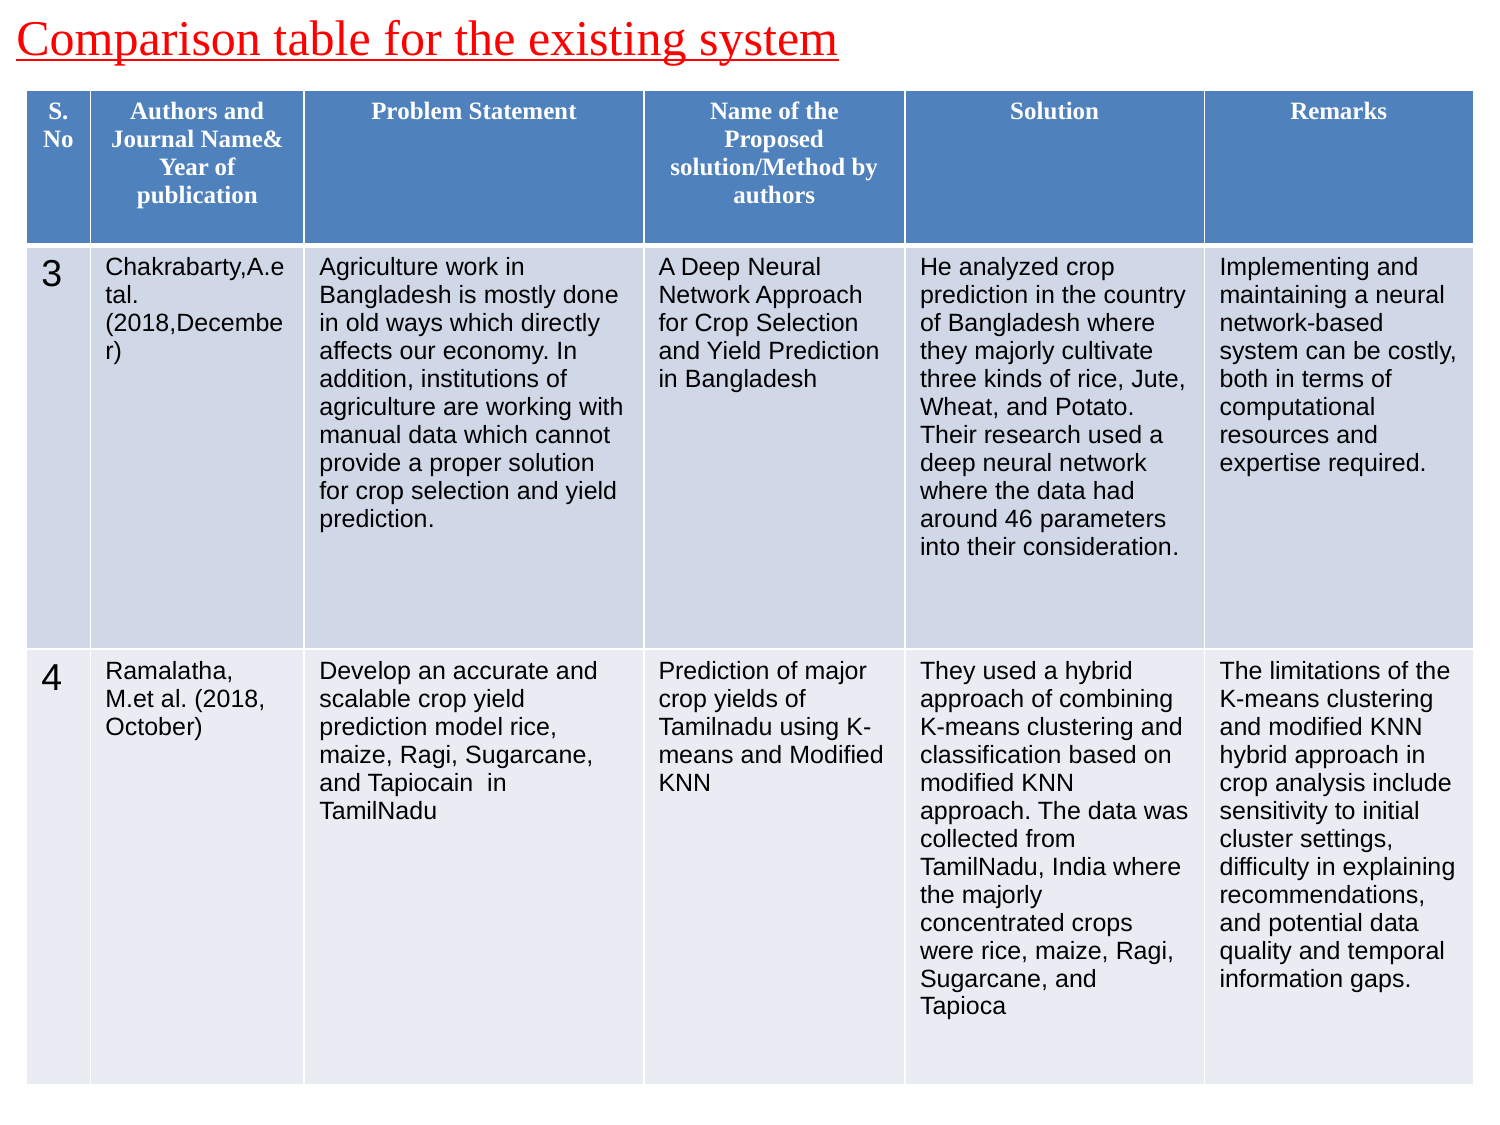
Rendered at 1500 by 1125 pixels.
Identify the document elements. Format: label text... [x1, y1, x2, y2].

table_header Authors and Journal Name& Year of publication [91, 91, 303, 243]
table_cell Develop an accurate and scalable crop yield prediction model rice, maize, Ragi, Sugarcane, and Tapiocain in TamilNadu [305, 650, 643, 1084]
table_header Name of the Proposed solution/Method by authors [645, 91, 904, 243]
table_header Remarks [1205, 91, 1473, 243]
table_header Problem Statement [305, 91, 643, 243]
table_cell A Deep Neural Network Approach for Crop Selection and Yield Prediction in Bangladesh [645, 248, 904, 648]
table_cell He analyzed crop prediction in the country of Bangladesh where they majorly cultivate three kinds of rice, Jute, Wheat, and Potato. Their research used a deep neural network where the data had around 46 parameters into their consideration. [906, 248, 1204, 648]
table_cell Chakrabarty,A.etal.(2018,December) [91, 248, 303, 648]
text_box Comparison table for the existing system [1, 0, 1477, 73]
table_cell Agriculture work in Bangladesh is mostly done in old ways which directly affects our economy. In addition, institutions of agriculture are working with manual data which cannot provide a proper solution for crop selection and yield prediction. [305, 248, 643, 648]
table_header S.No [27, 91, 90, 243]
table_header Solution [906, 91, 1204, 243]
table_cell Implementing and maintaining a neural network-based system can be costly, both in terms of computational resources and expertise required. [1205, 248, 1473, 648]
table_cell The limitations of the K-means clustering and modified KNN hybrid approach in crop analysis include sensitivity to initial cluster settings, difficulty in explaining recommendations, and potential data quality and temporal information gaps. [1205, 650, 1473, 1084]
table_cell 3 [27, 248, 90, 648]
table_cell Prediction of major crop yields of Tamilnadu using K-means and Modified KNN [645, 650, 904, 1084]
table_cell Ramalatha, M.et al. (2018, October) [91, 650, 303, 1084]
table_cell 4 [27, 650, 90, 1084]
table_cell They used a hybrid approach of combining K-means clustering and classification based on modified KNN approach. The data was collected from TamilNadu, India where the majorly concentrated crops were rice, maize, Ragi, Sugarcane, and Tapioca [906, 650, 1204, 1084]
